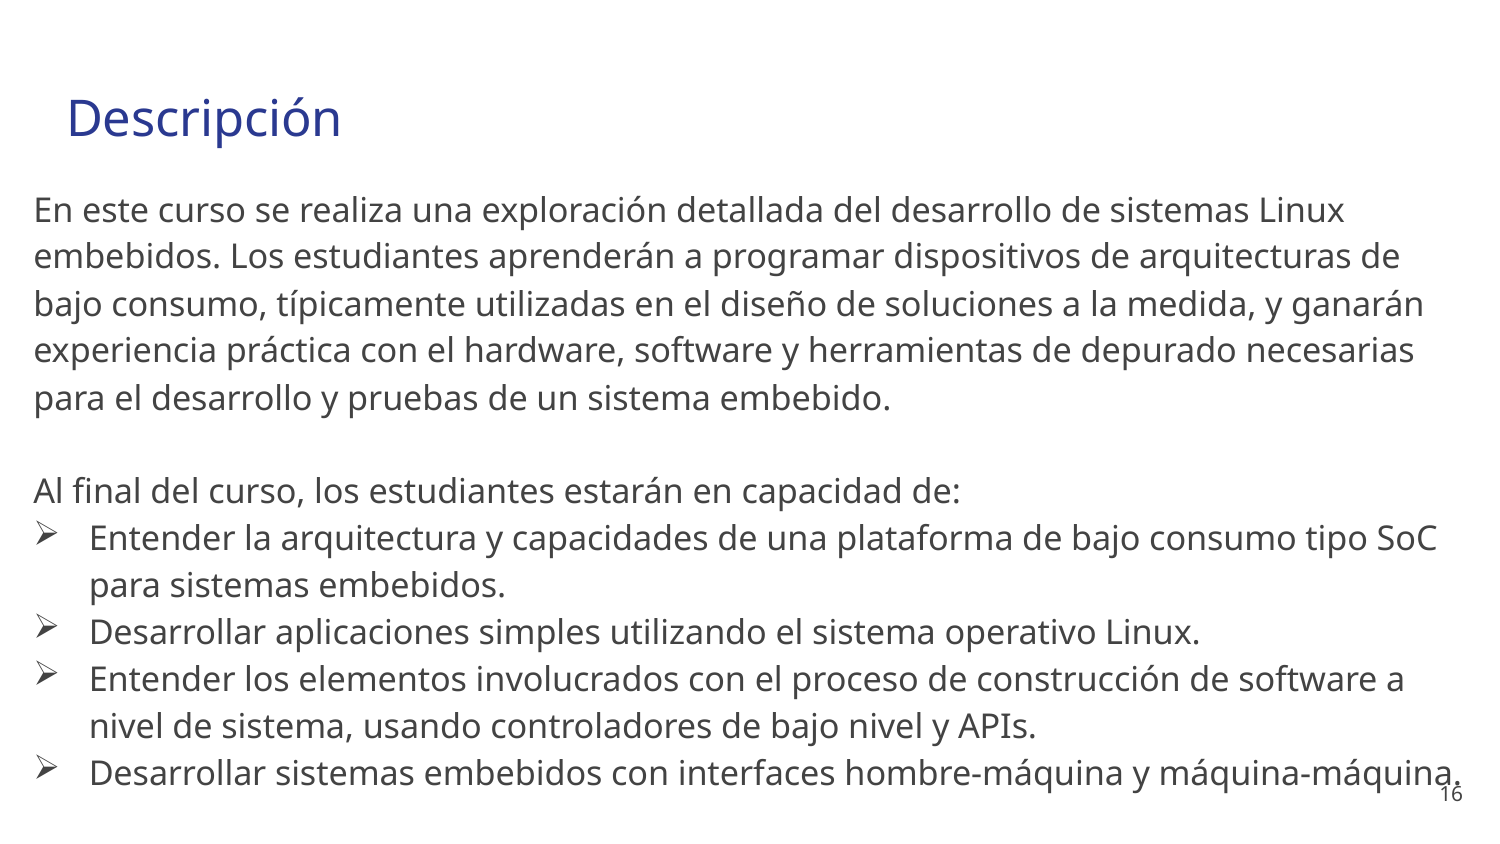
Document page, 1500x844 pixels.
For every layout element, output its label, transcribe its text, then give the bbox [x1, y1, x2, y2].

title Descripción [51, 67, 1449, 166]
list En este curso se realiza una exploración detallada del desarrollo de sistemas Linux embebidos. Los estudiantes aprenderán a programar dispositivos de arquitecturas de bajo consumo, típicamente utilizadas en el diseño de soluciones a la medida, y ganarán experiencia práctica con el hardware, software y herramientas de depurado necesarias para el desarrollo y pruebas de un sistema embebido. Al final del curso, los estudiantes estarán en capacidad de: Entender la arquitectura y capacidades de una plataforma de bajo consumo tipo SoC para sistemas embebidos. Desarrollar aplicaciones simples utilizando el sistema operativo Linux. Entender los elementos involucrados con el proceso de construcción de software a nivel de sistema, usando controladores de bajo nivel y APIs. Desarrollar sistemas embebidos con interfaces hombre-máquina y máquina-máquina. [0, 166, 1488, 828]
